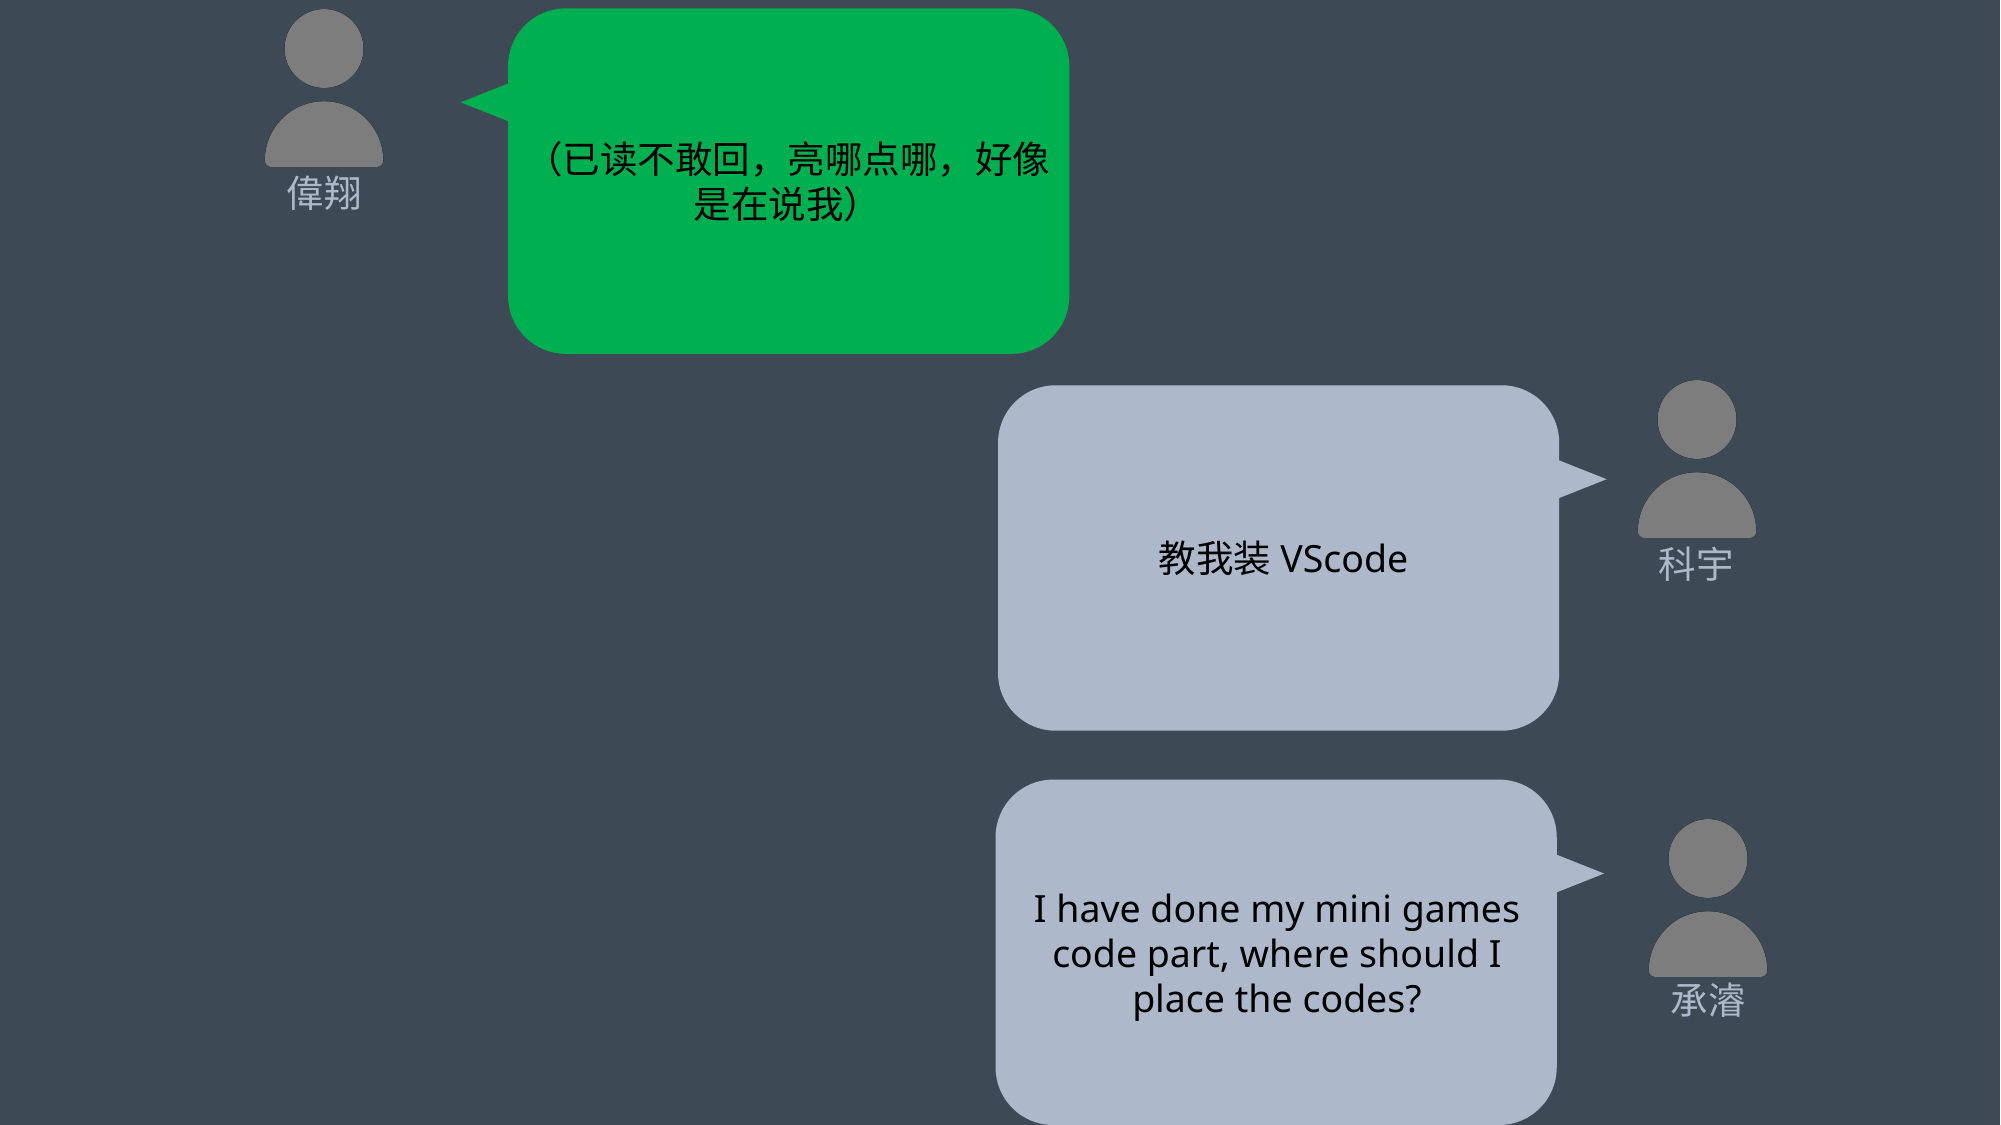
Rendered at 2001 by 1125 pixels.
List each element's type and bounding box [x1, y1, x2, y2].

text_box [0, 0, 1792, 1125]
